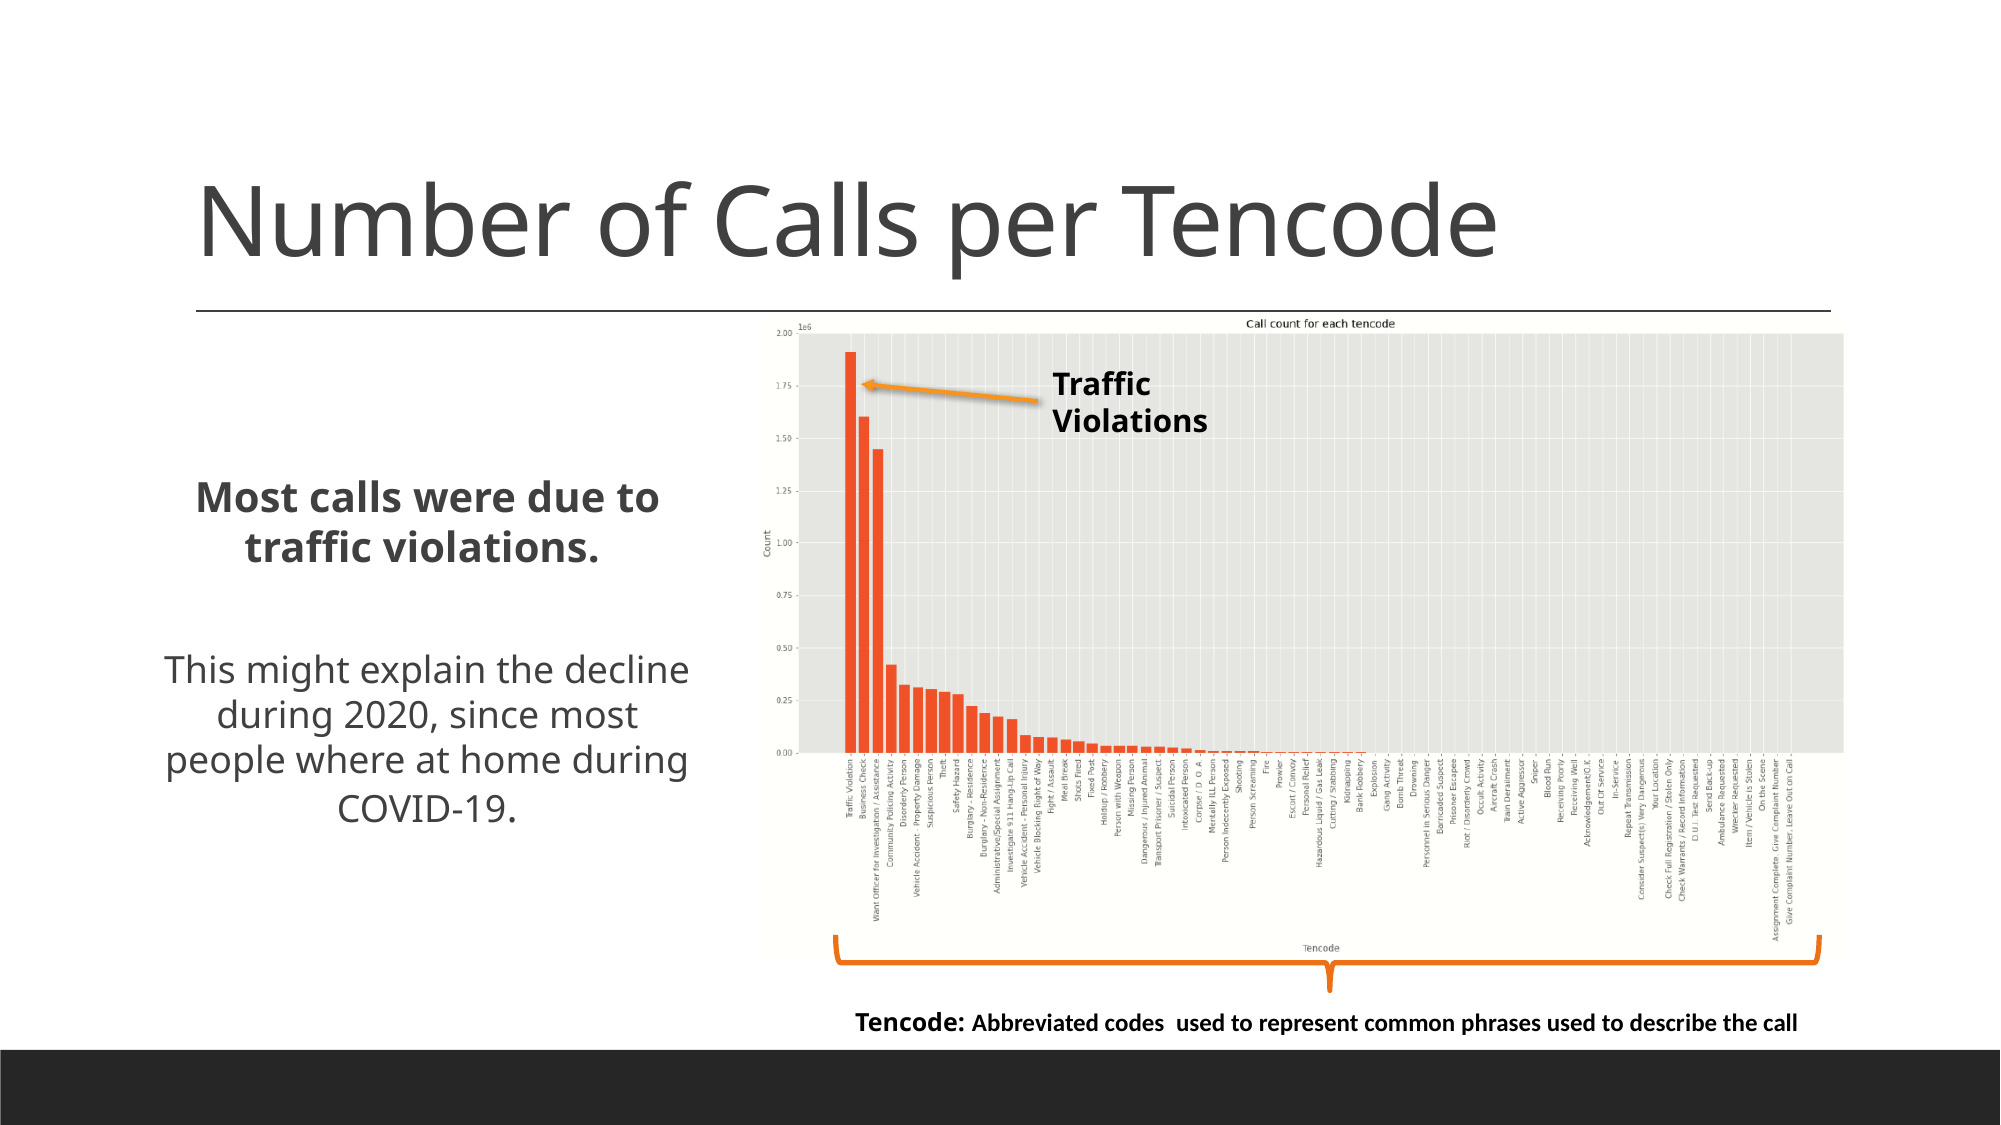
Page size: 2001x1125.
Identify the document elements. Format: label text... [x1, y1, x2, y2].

list Most calls were due to traffic violations. This might explain the decline during 2020, since most people where at home during COVID-19. [125, 345, 697, 963]
text_box [1326, 967, 1334, 992]
text_box Tencode: Abbreviated codes used to represent common phrases used to describe the call [822, 999, 1833, 1045]
title Number of Calls per Tencode [180, 47, 1830, 285]
picture [759, 315, 1848, 959]
